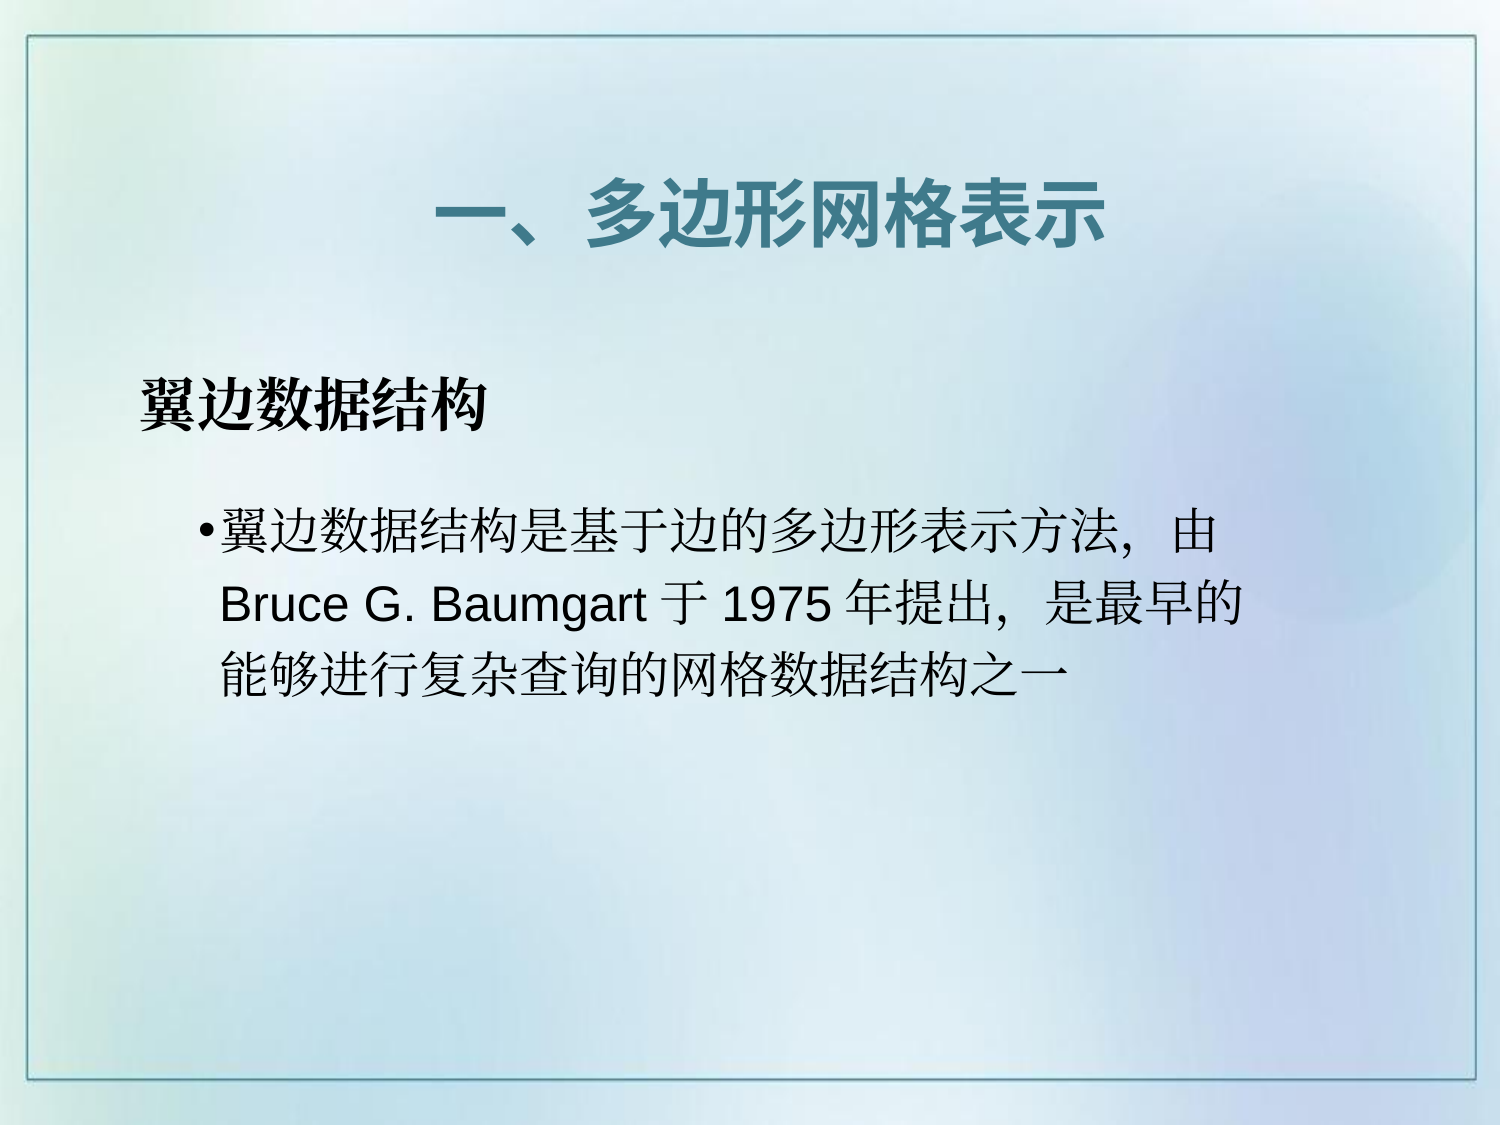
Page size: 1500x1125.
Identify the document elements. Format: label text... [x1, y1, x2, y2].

picture [0, 0, 1500, 1125]
text_box 一、多边形网格表示 [272, 158, 1270, 264]
title 翼边数据结构 [123, 294, 1329, 498]
list 翼边数据结构是基于边的多边形表示方法，由Bruce G. Baumgart于1975年提出，是最早的能够进行复杂查询的网格数据结构之一 [182, 479, 1294, 1125]
